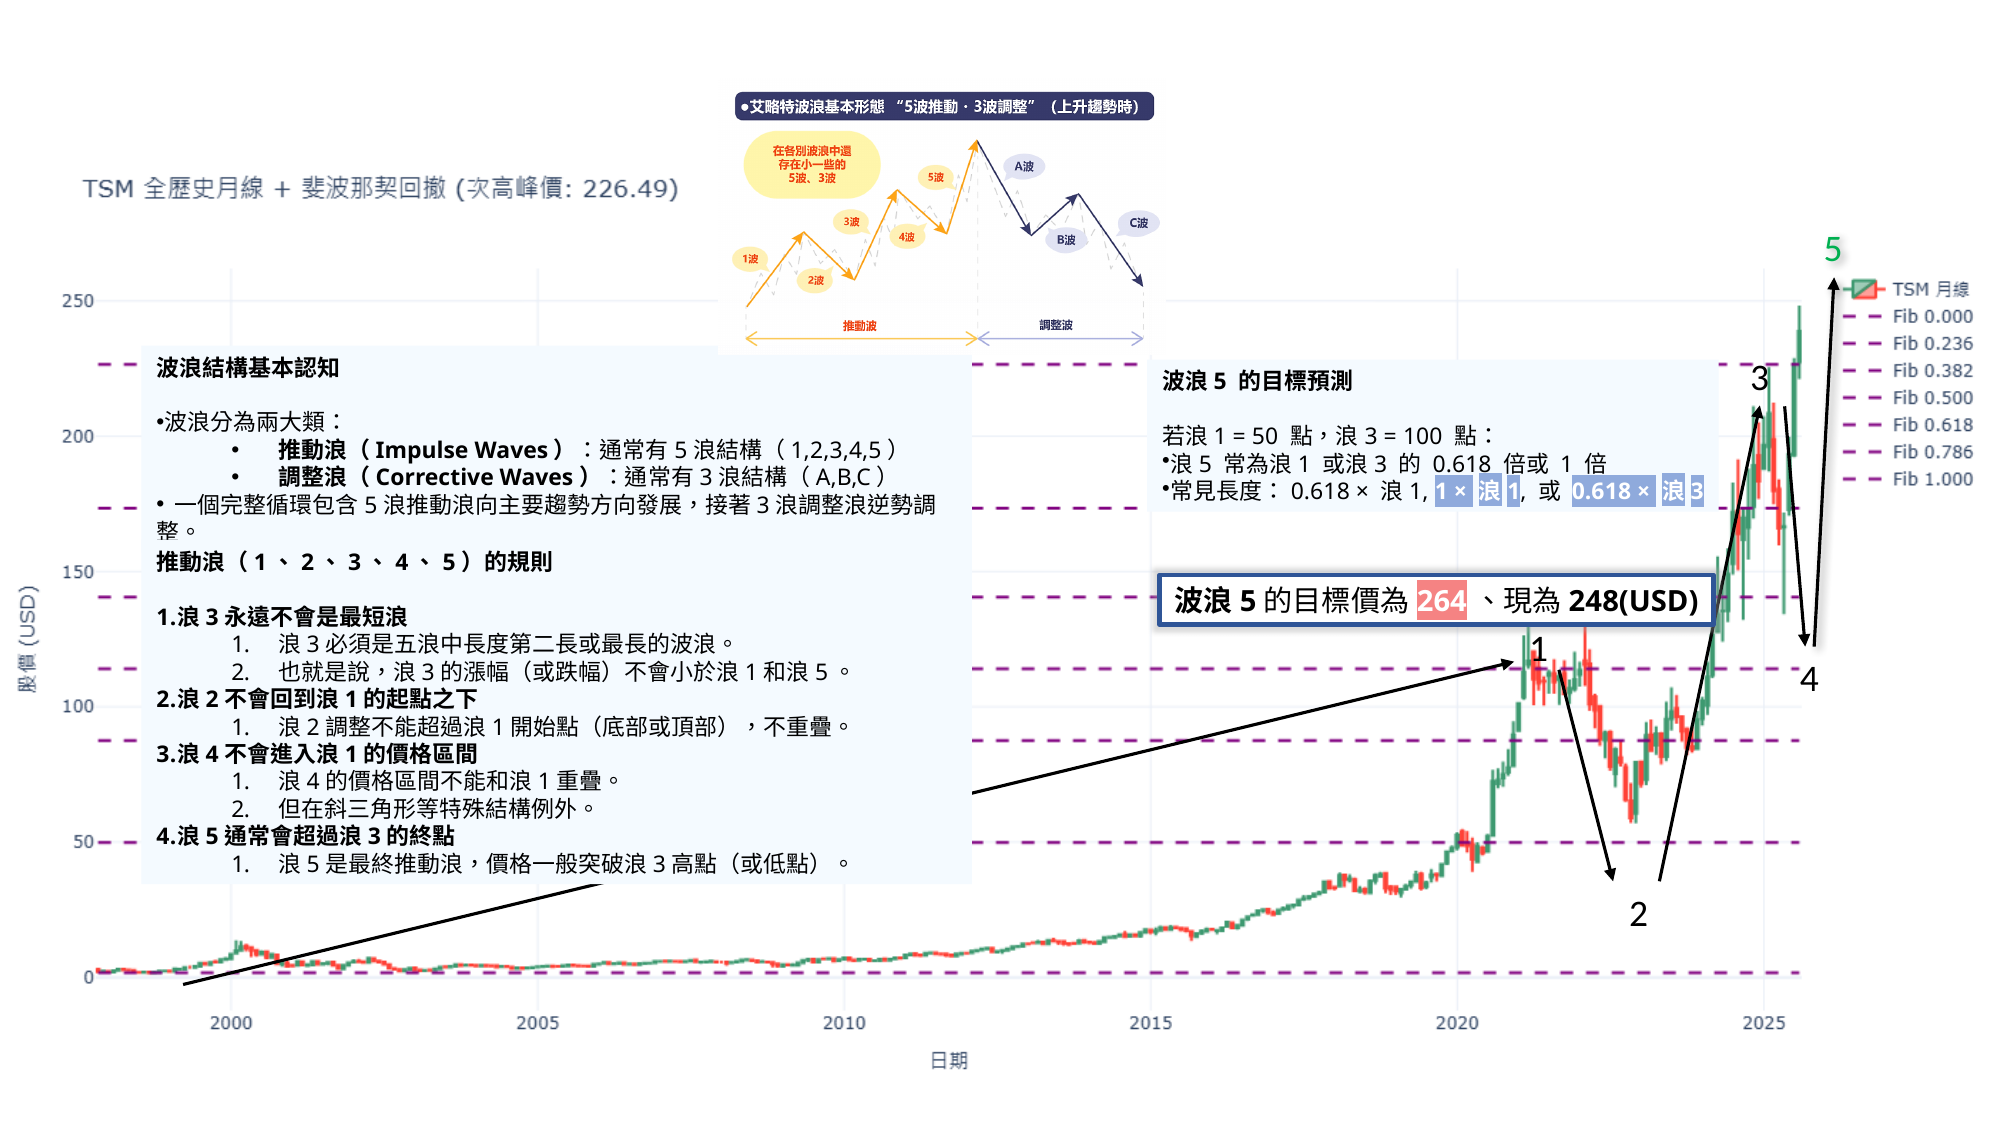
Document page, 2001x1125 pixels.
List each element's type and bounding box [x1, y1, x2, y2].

picture [0, 78, 2000, 1125]
text_box [183, 216, 1859, 985]
